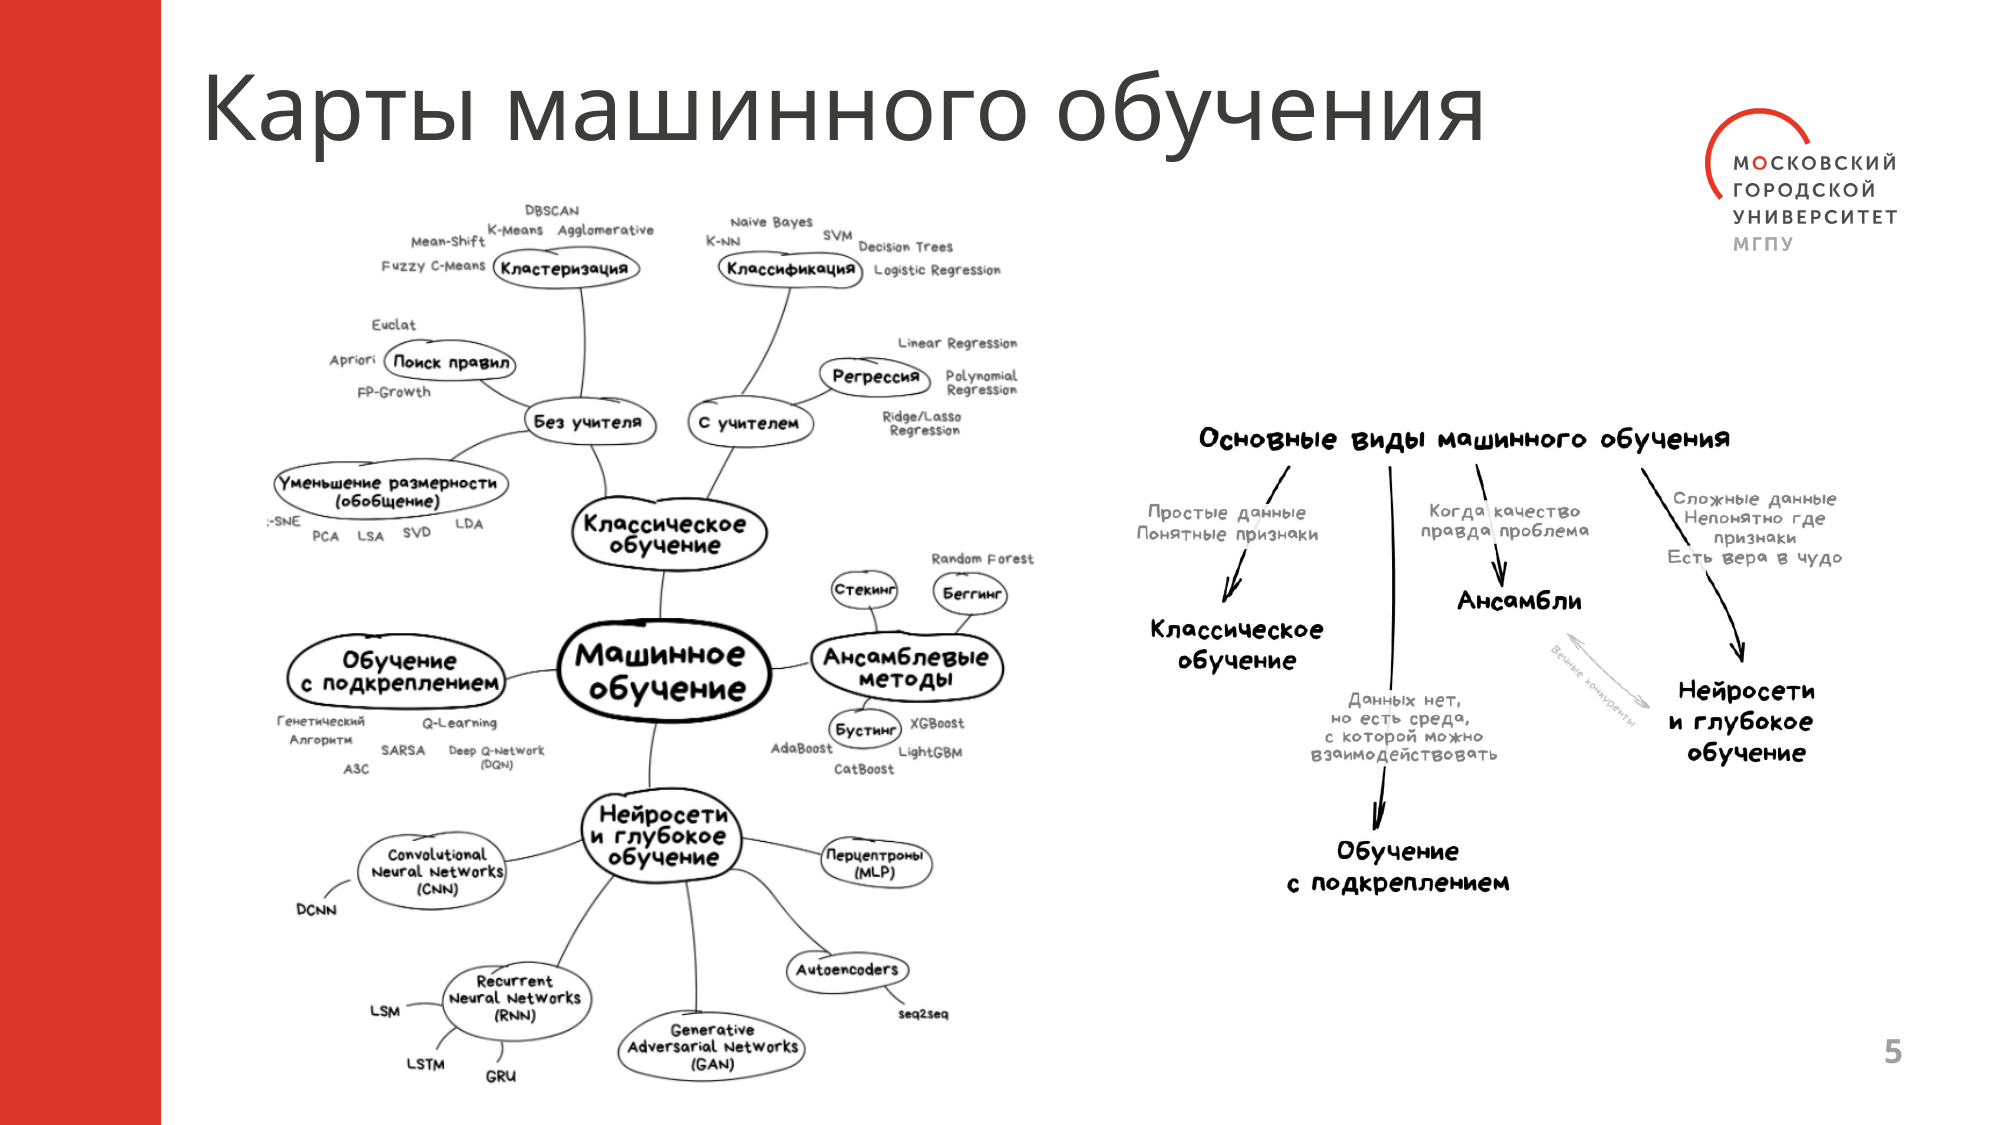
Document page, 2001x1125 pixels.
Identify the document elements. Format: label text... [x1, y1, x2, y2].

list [267, 194, 1043, 1093]
slide_number 5 [1846, 1013, 1941, 1093]
picture [1705, 107, 1898, 251]
picture [1114, 397, 1899, 914]
title Карты машинного обучения [185, 51, 1568, 170]
